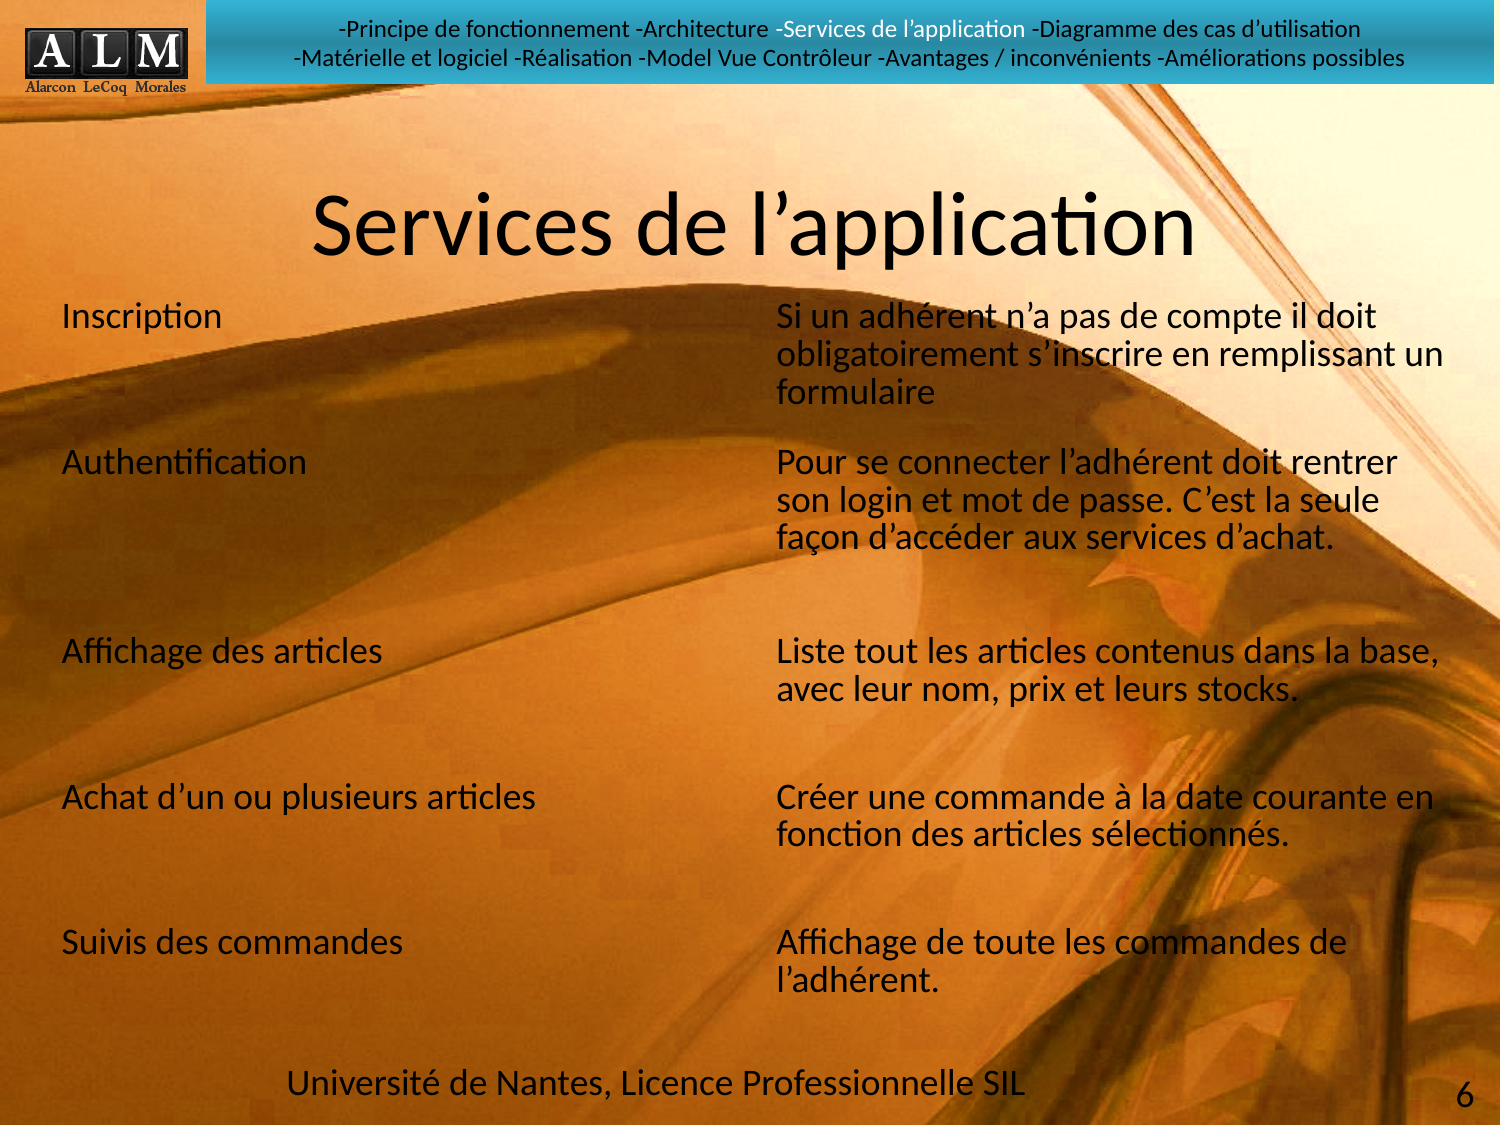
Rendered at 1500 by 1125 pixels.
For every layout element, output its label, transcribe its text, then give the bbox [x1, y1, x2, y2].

table_cell Affichage de toute les commandes de l’adhérent. [761, 919, 1476, 1021]
text_box Services de l’application [118, 98, 1393, 293]
table_cell Authentification [47, 439, 761, 628]
table_cell Achat d’un ou plusieurs articles [47, 773, 761, 919]
table_header Si un adhérent n’a pas de compte il doit obligatoirement s’inscrire en remplissant un formulaire [761, 293, 1476, 439]
text_box <number> [1440, 1062, 1496, 1123]
table_cell Suivis des commandes [47, 919, 761, 1021]
picture [0, 0, 1500, 1125]
text_box -Principe de fonctionnement -Architecture -Services de l’application -Diagramme des cas d’utilisation -Matérielle et logiciel -Réalisation -Model Vue Contrôleur -Avantages / inconvénients -Améliorations possibles [206, 0, 1494, 84]
table_cell Liste tout les articles contenus dans la base, avec leur nom, prix et leurs stocks. [761, 628, 1476, 773]
table_header Inscription [47, 293, 761, 439]
table_cell Créer une commande à la date courante en fonction des articles sélectionnés. [761, 773, 1476, 919]
text_box Université de Nantes, Licence Professionnelle SIL [271, 1050, 1252, 1111]
table_cell Pour se connecter l’adhérent doit rentrer son login et mot de passe. C’est la seule façon d’accéder aux services d’achat. [761, 439, 1476, 628]
table_cell Affichage des articles [47, 628, 761, 773]
